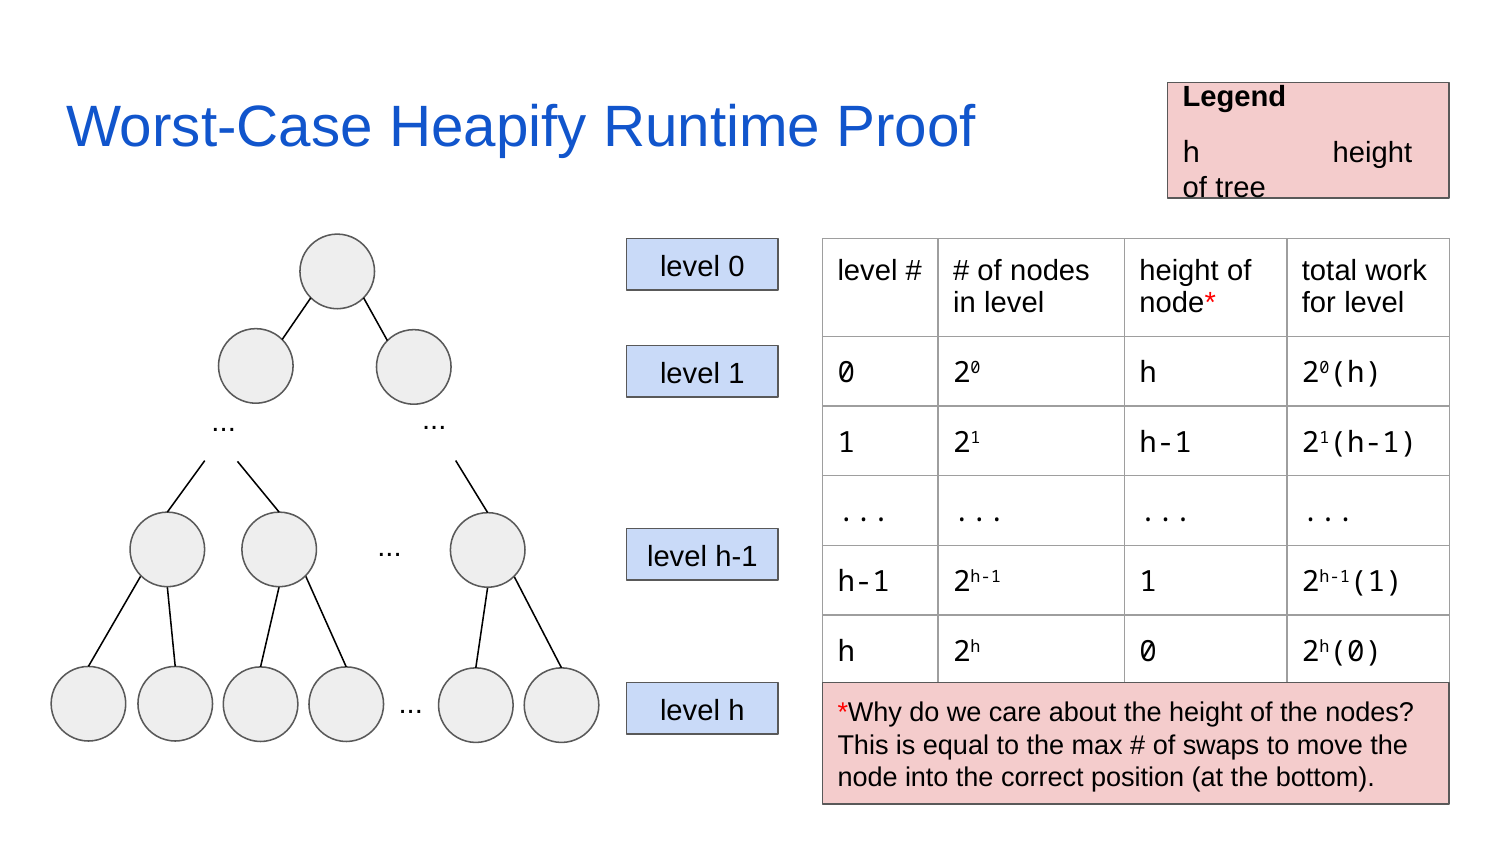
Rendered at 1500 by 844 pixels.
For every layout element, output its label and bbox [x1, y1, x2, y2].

table_cell [939, 337, 1124, 405]
table_cell [1288, 476, 1449, 545]
table_cell [939, 546, 1124, 614]
table_header [823, 239, 937, 336]
table_cell [1125, 546, 1286, 614]
table_cell [1125, 337, 1286, 405]
table_cell [823, 476, 937, 545]
text_box [626, 528, 779, 581]
table_cell [1288, 407, 1449, 475]
table_cell [939, 616, 1124, 682]
text_box [1167, 82, 1449, 199]
table_cell [1288, 616, 1449, 682]
text_box [51, 460, 213, 742]
table_header [1288, 239, 1449, 336]
table_cell [1288, 337, 1449, 405]
title [51, 72, 1449, 167]
text_box [626, 682, 779, 734]
table_cell [939, 407, 1124, 475]
table_cell [823, 546, 937, 614]
table_cell [1125, 407, 1286, 475]
table_cell [1125, 616, 1286, 682]
table_header [1125, 239, 1286, 336]
table_cell [823, 407, 937, 475]
table_header [939, 239, 1124, 336]
text_box [822, 682, 1450, 805]
text_box [223, 460, 599, 743]
table_cell [939, 476, 1124, 545]
table_cell [823, 337, 937, 405]
table_cell [823, 616, 937, 682]
text_box [626, 238, 779, 291]
text_box [626, 345, 779, 398]
table_cell [1288, 546, 1449, 614]
table_cell [1125, 476, 1286, 545]
text_box [180, 234, 478, 453]
